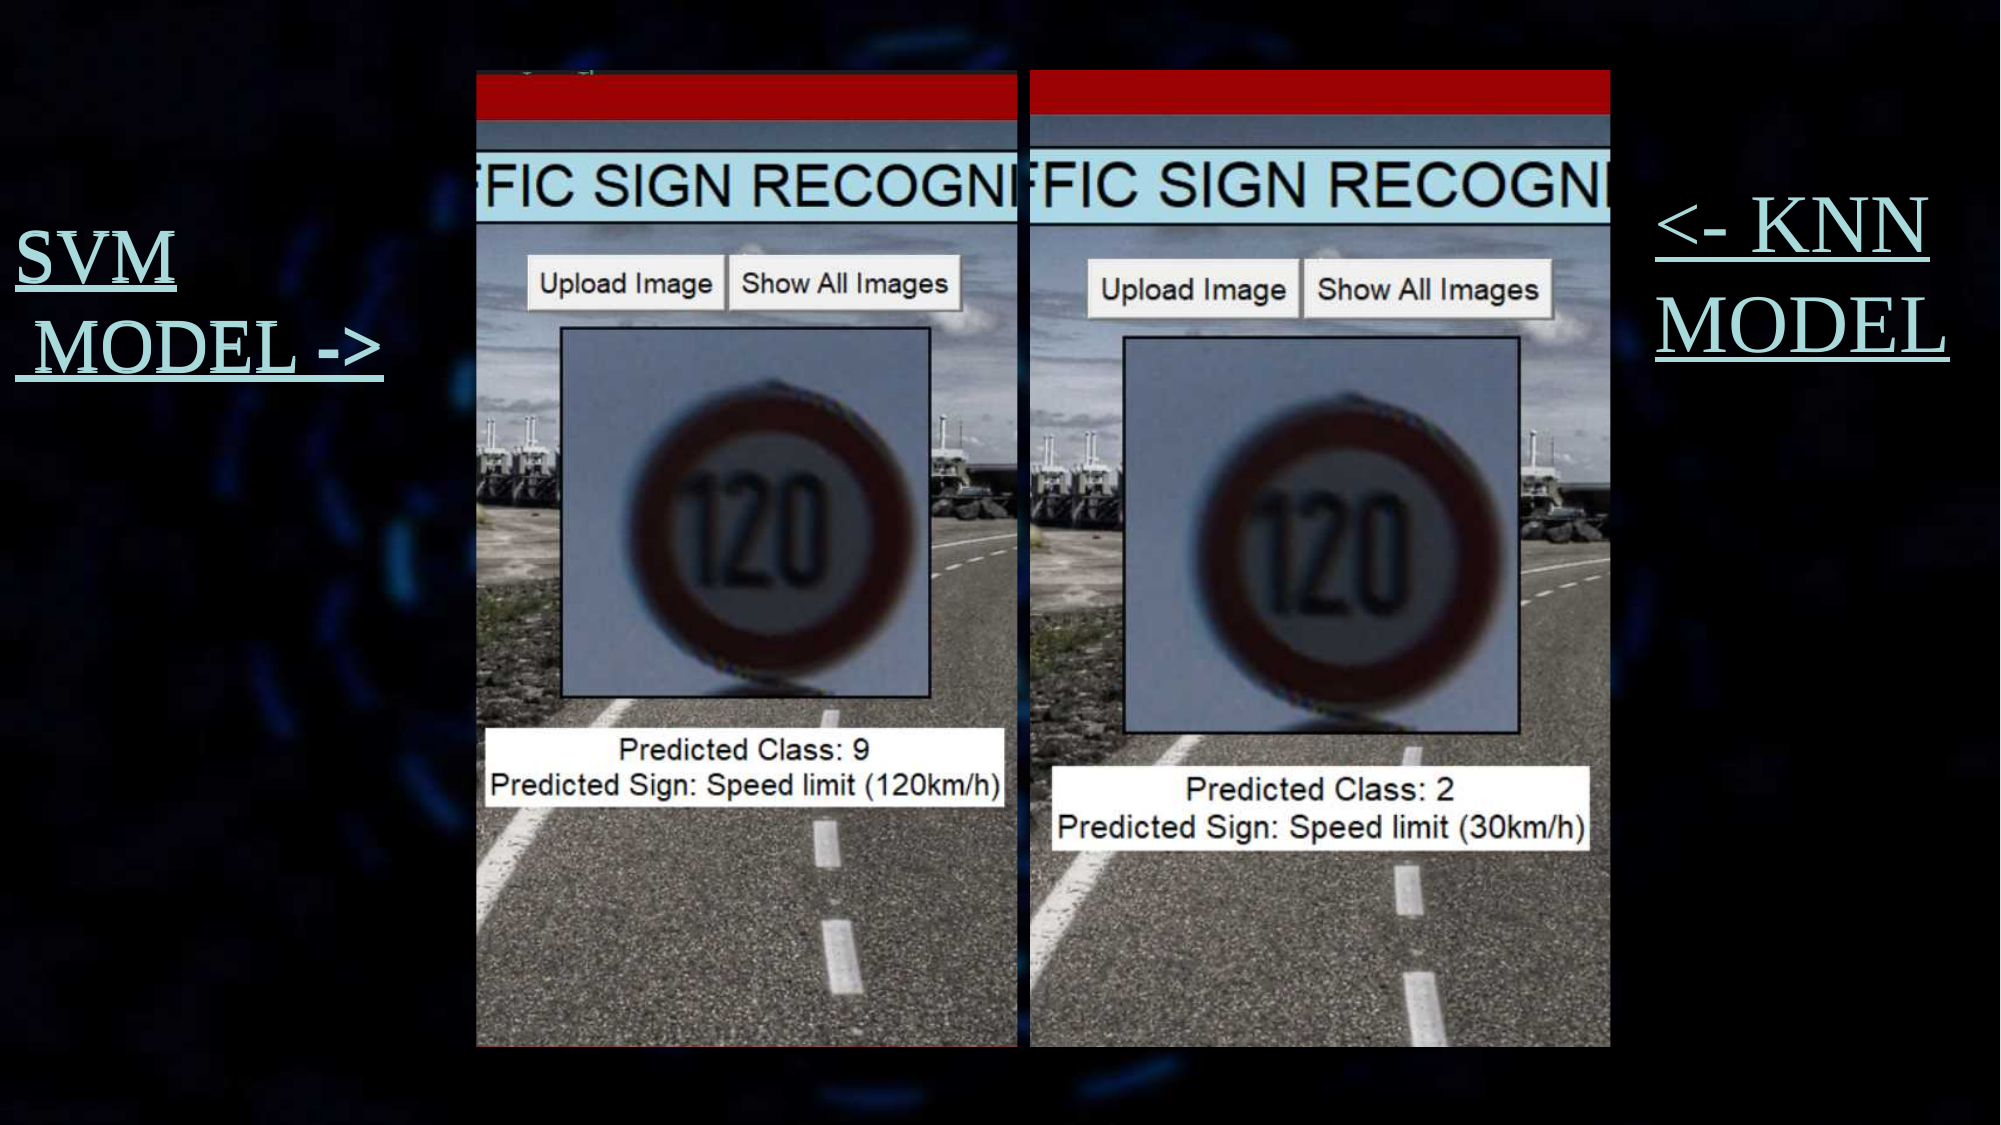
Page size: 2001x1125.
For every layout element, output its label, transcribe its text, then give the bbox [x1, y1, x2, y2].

text_box SVM Model -> [0, 200, 476, 434]
text_box <- KNN Model [1640, 162, 1973, 483]
picture [0, 0, 2001, 1125]
